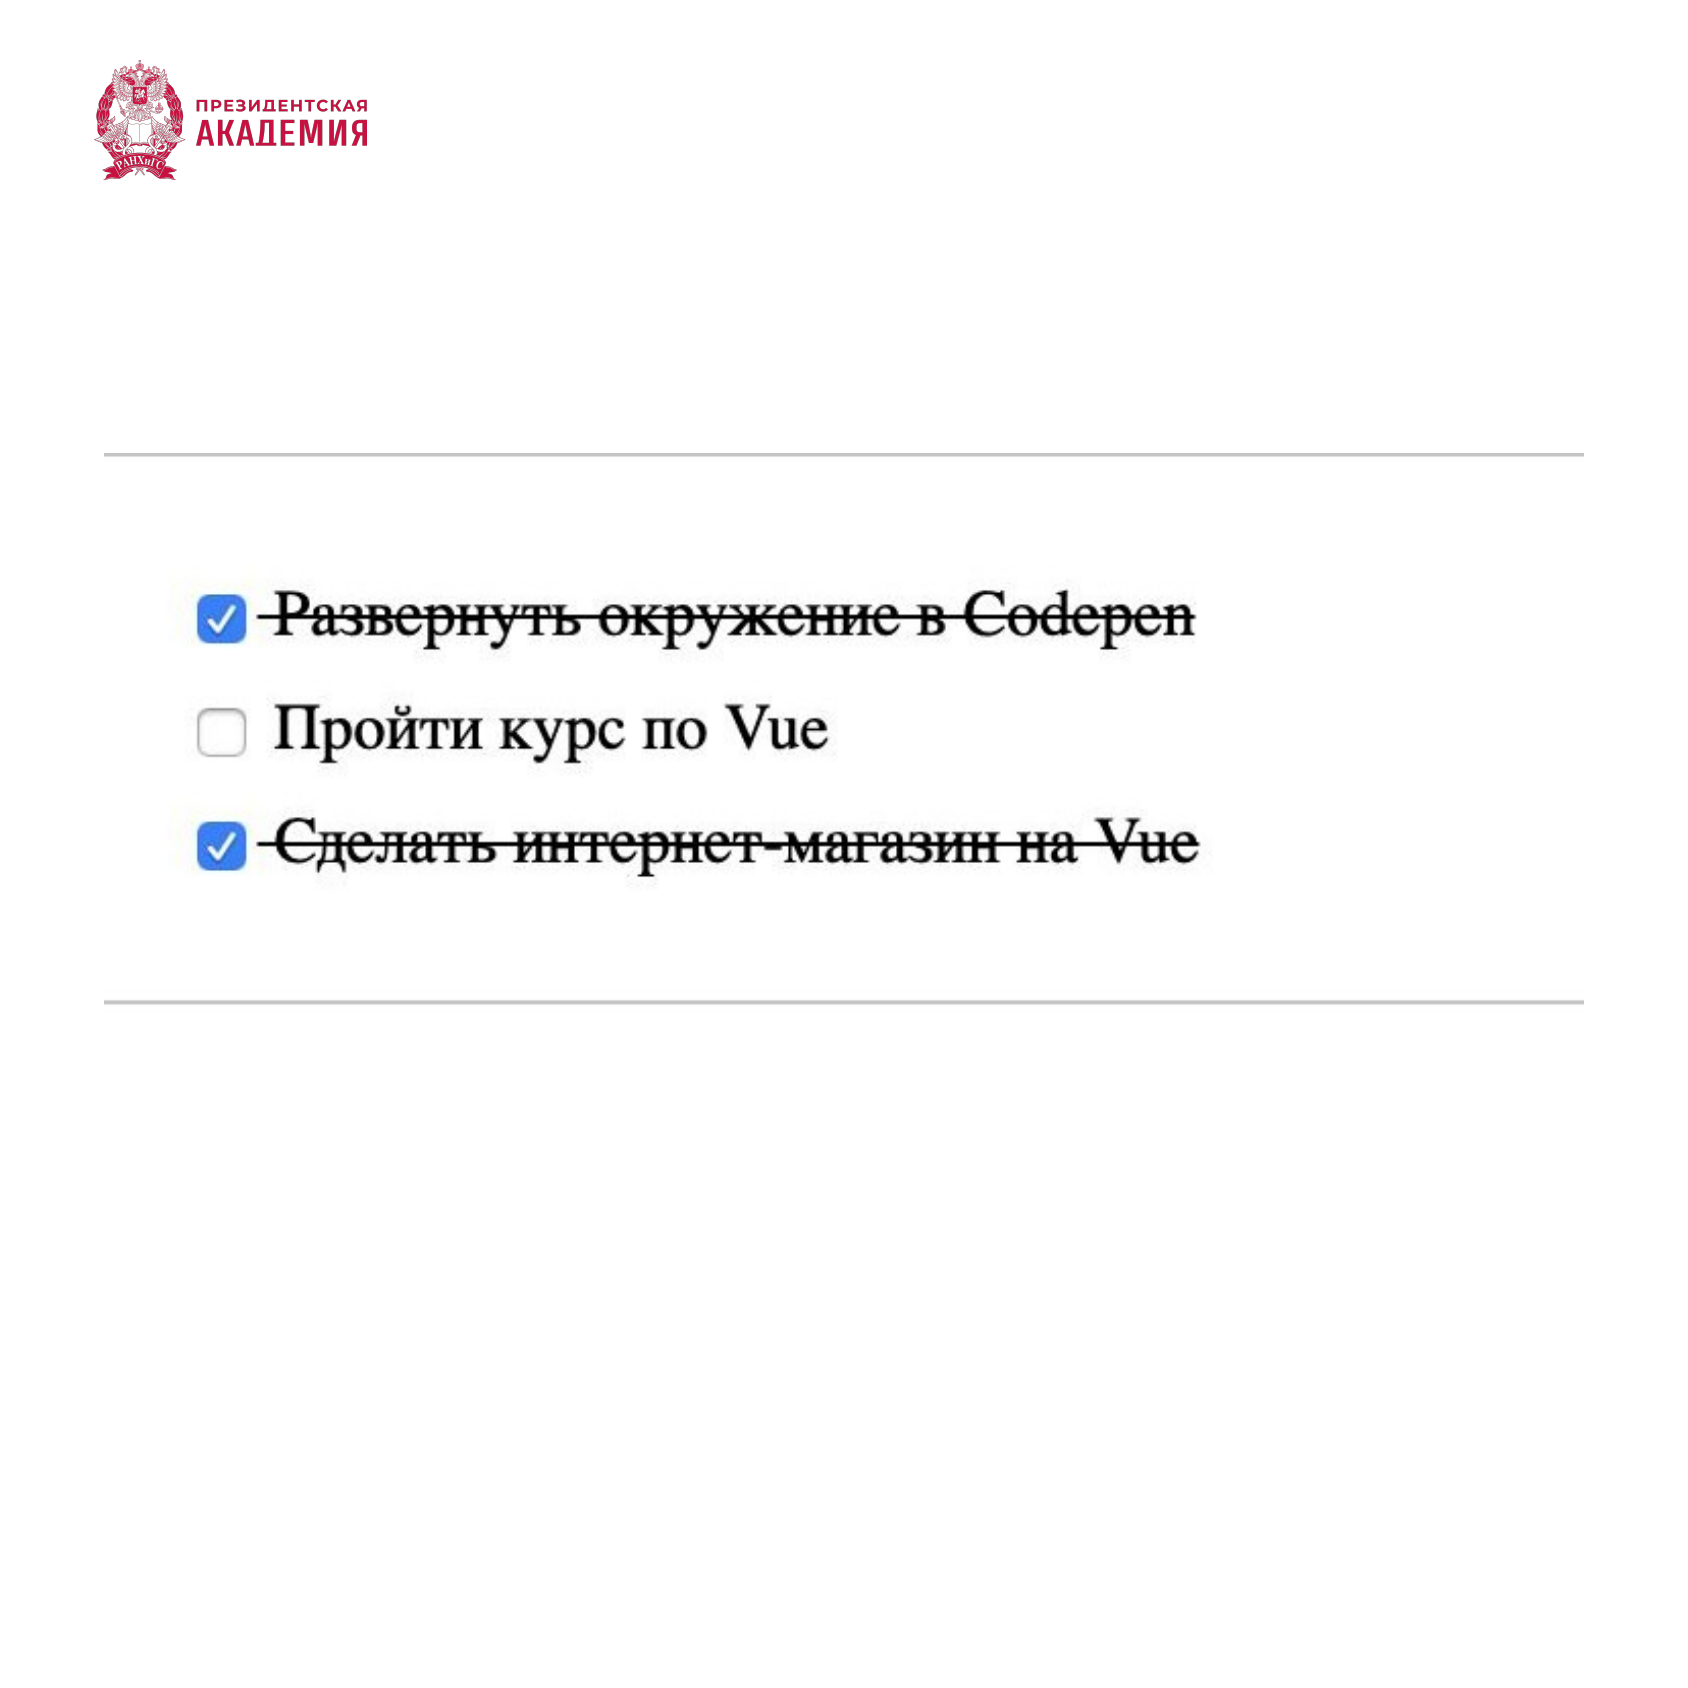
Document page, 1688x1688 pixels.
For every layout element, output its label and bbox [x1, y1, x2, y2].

picture [103, 452, 1584, 1013]
picture [94, 60, 367, 180]
